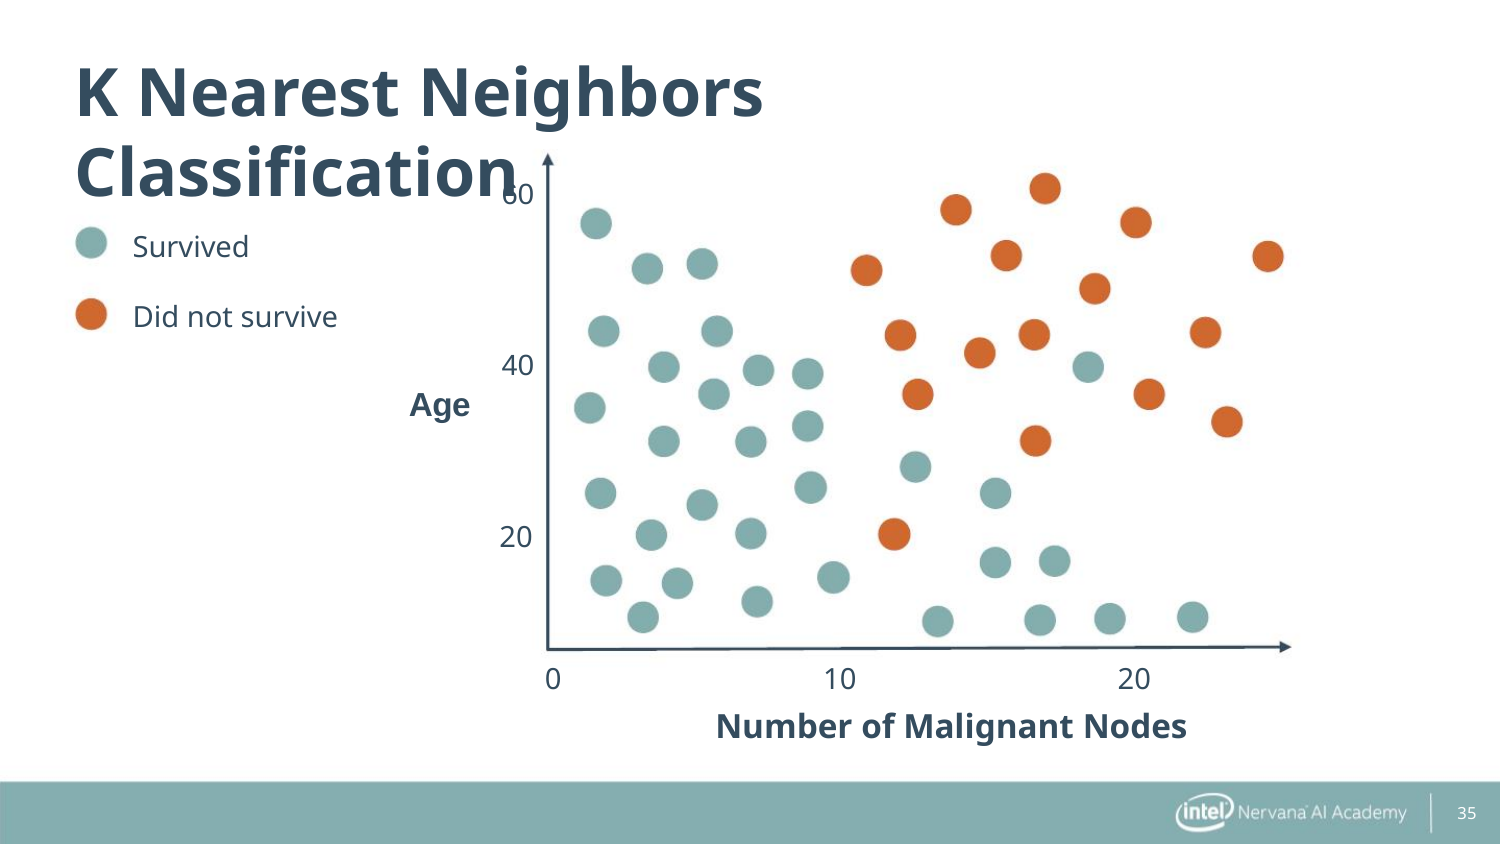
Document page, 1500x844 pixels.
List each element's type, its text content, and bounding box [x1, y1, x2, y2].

text_box 20 [499, 515, 578, 554]
text_box K Nearest Neighbors Classification [74, 50, 819, 210]
text_box 60 [501, 178, 579, 211]
text_box Number of Malignant Nodes [715, 701, 1216, 745]
text_box 40 [501, 348, 578, 381]
text_box 35 [1457, 801, 1500, 823]
text_box Did not survive [132, 295, 374, 334]
text_box Survived [132, 225, 292, 264]
text_box [0, 0, 1500, 844]
text_box 10 [823, 657, 902, 696]
text_box 0 [544, 657, 606, 696]
text_box Age [409, 385, 522, 423]
text_box 20 [1117, 657, 1197, 696]
